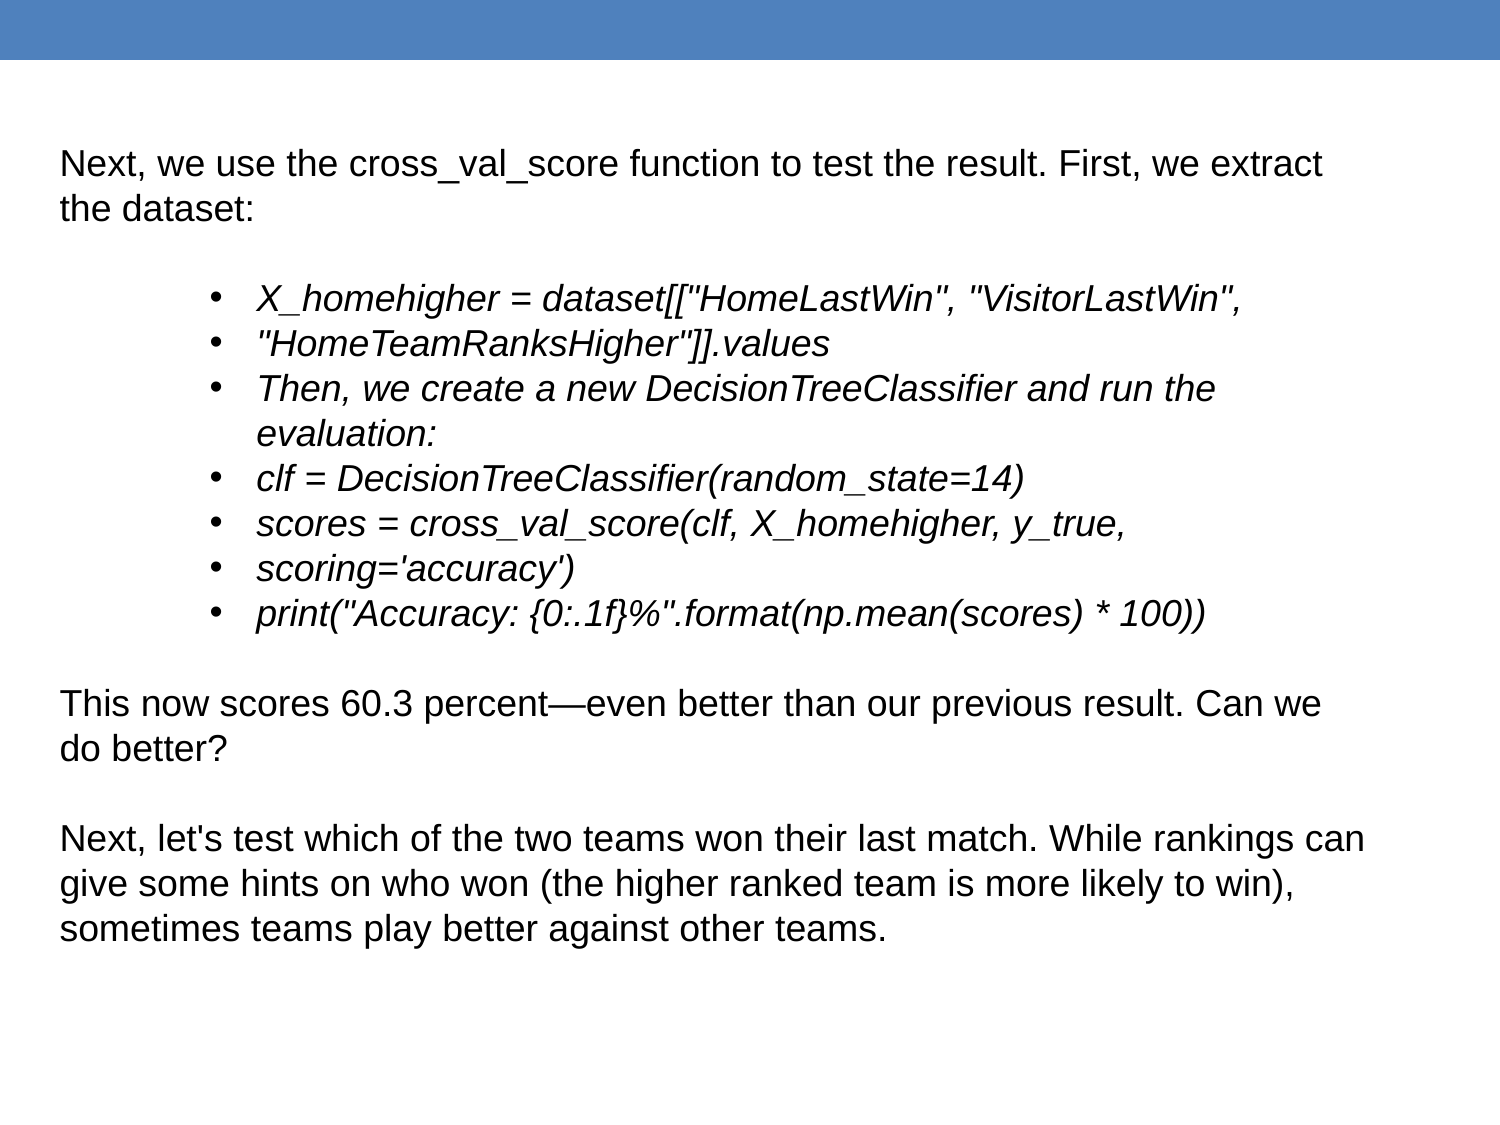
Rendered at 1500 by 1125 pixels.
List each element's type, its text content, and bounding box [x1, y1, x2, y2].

text_box Next, we use the cross_val_score function to test the result. First, we extract the dataset: X_homehigher = dataset[["HomeLastWin", "VisitorLastWin", "HomeTeamRanksHigher"]].values Then, we create a new DecisionTreeClassifier and run the evaluation: clf = DecisionTreeClassifier(random_state=14) scores = cross_val_score(clf, X_homehigher, y_true, scoring='accuracy') print("Accuracy: {0:.1f}%".format(np.mean(scores) * 100)) This now scores 60.3 percent—even better than our previous result. Can we do better? Next, let's test which of the two teams won their last match. While rankings can give some hints on who won (the higher ranked team is more likely to win), sometimes teams play better against other teams. [44, 131, 1421, 957]
